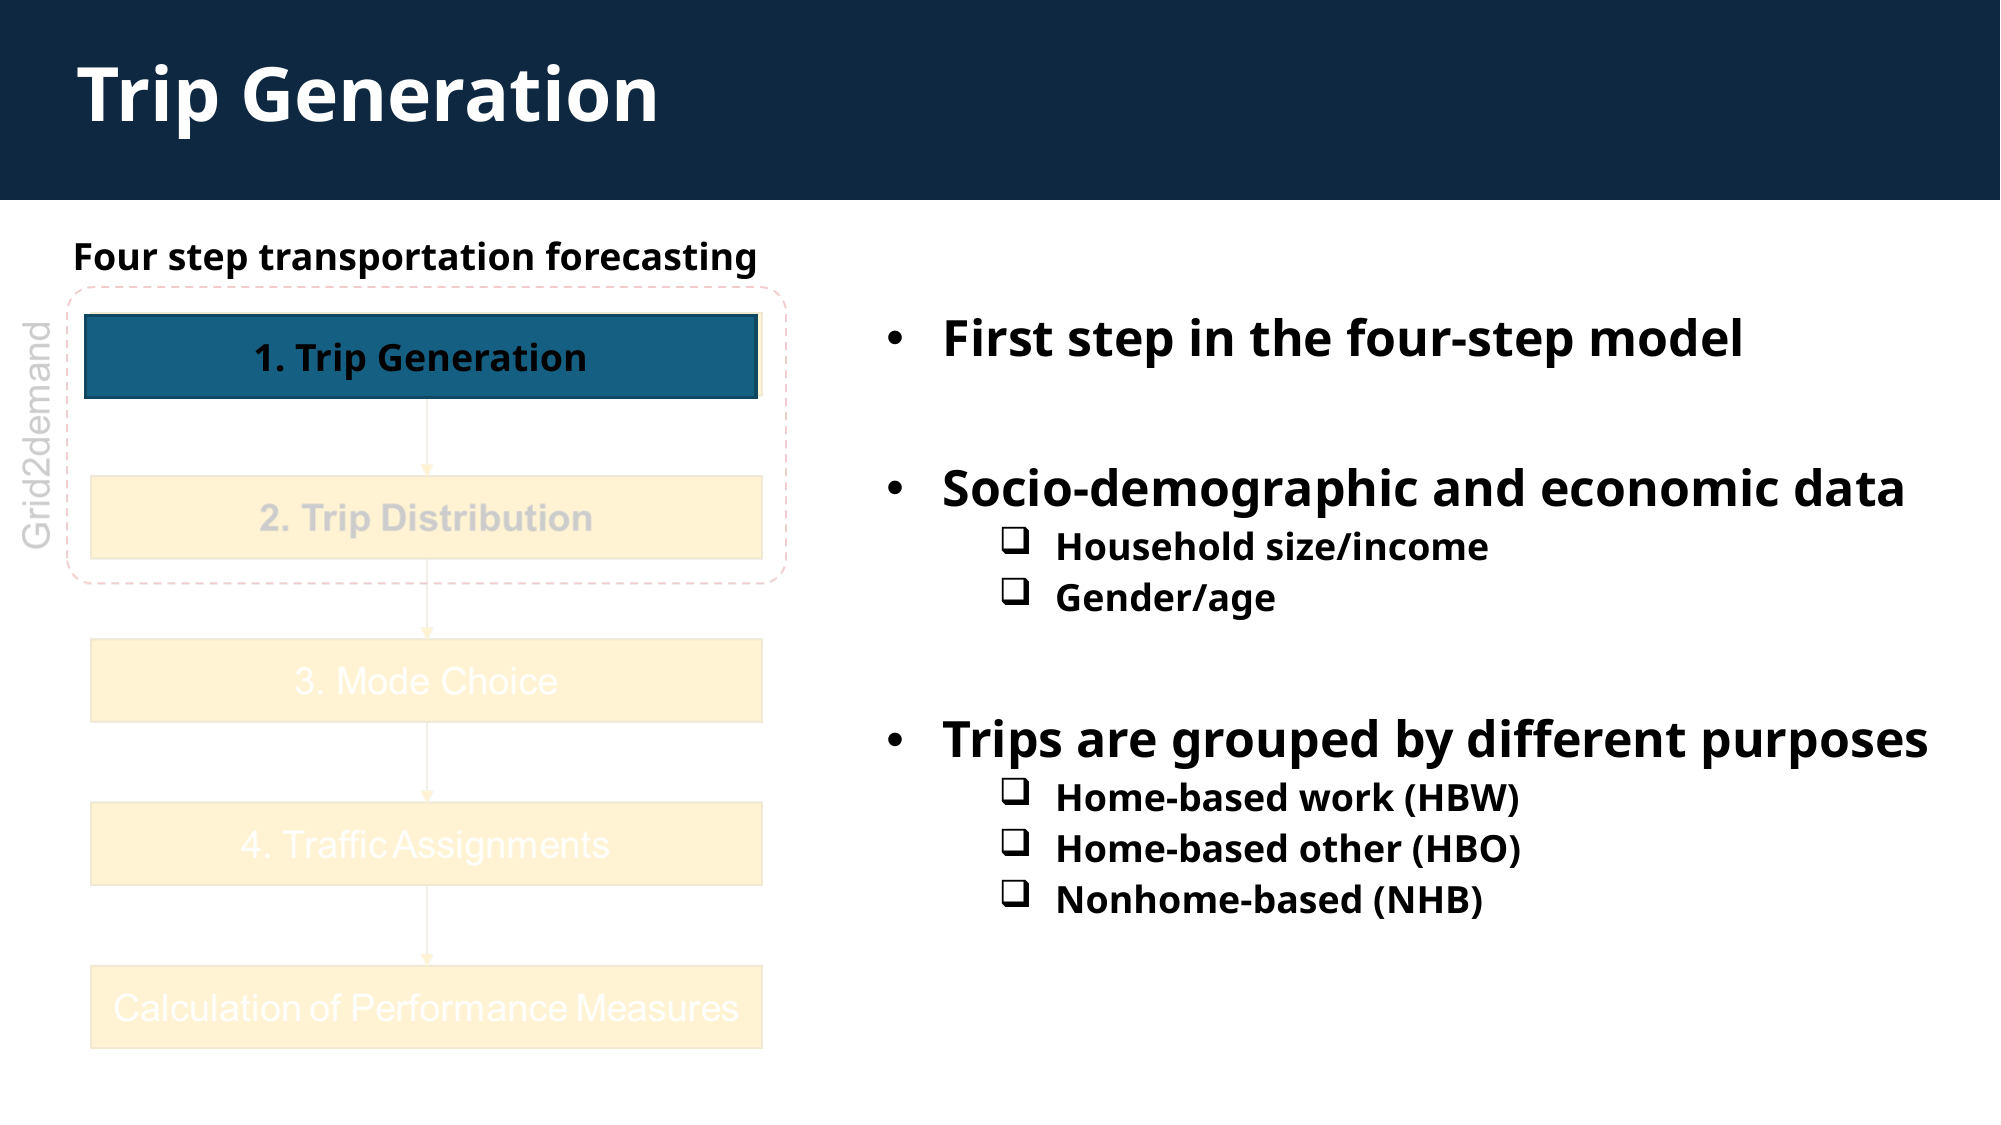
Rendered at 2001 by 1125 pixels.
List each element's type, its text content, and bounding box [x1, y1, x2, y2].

picture [0, 286, 787, 1054]
text_box First step in the four-step model Socio-demographic and economic data Household size/income Gender/age Trips are grouped by different purposes Home-based work (HBW) Home-based other (HBO) Nonhome-based (NHB) [871, 306, 2000, 1053]
title Trip Generation [61, 17, 1863, 178]
text_box Four step transportation forecasting [57, 225, 784, 286]
